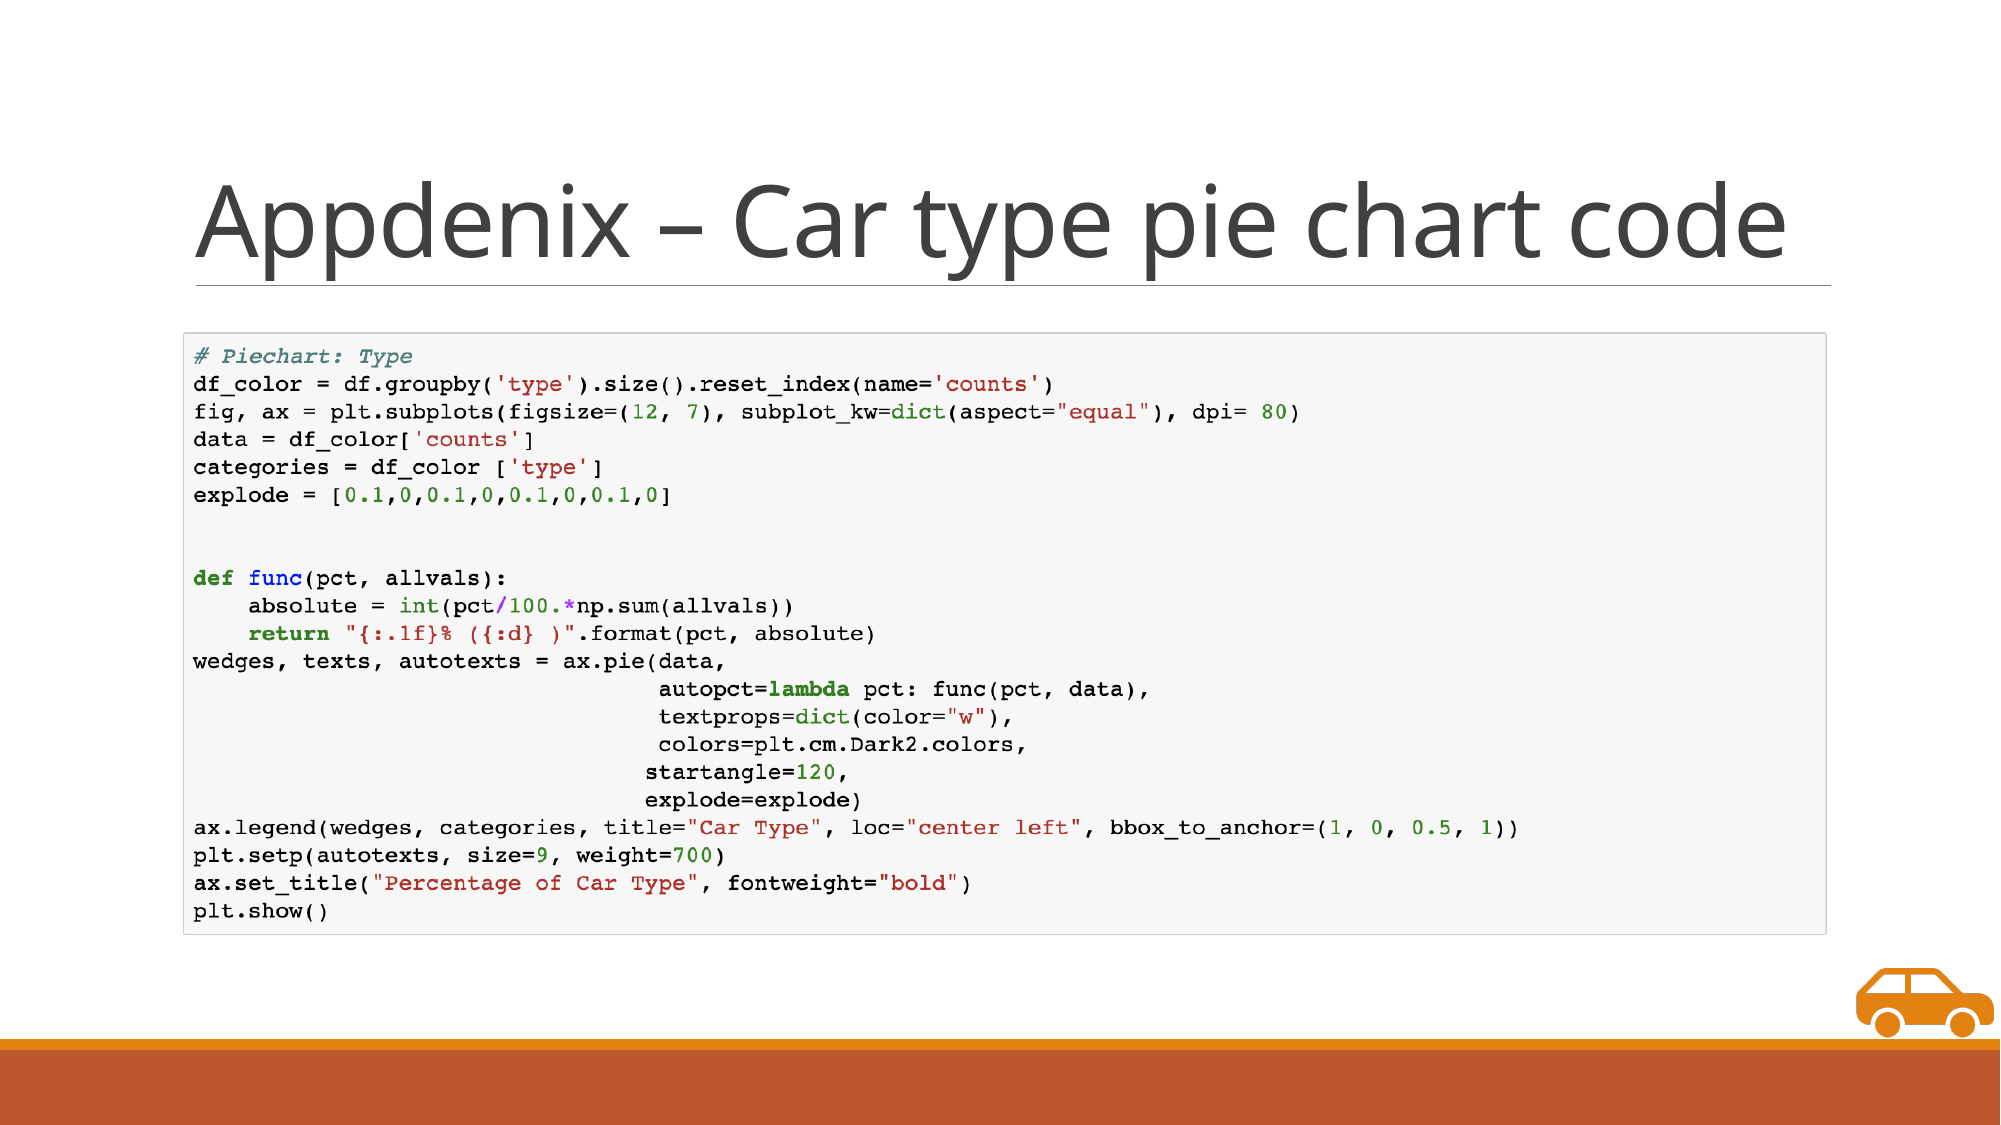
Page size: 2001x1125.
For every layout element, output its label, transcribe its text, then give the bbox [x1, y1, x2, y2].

picture [1849, 926, 2000, 1078]
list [179, 330, 1831, 936]
title Appdenix – Car type pie chart code [180, 47, 1830, 285]
